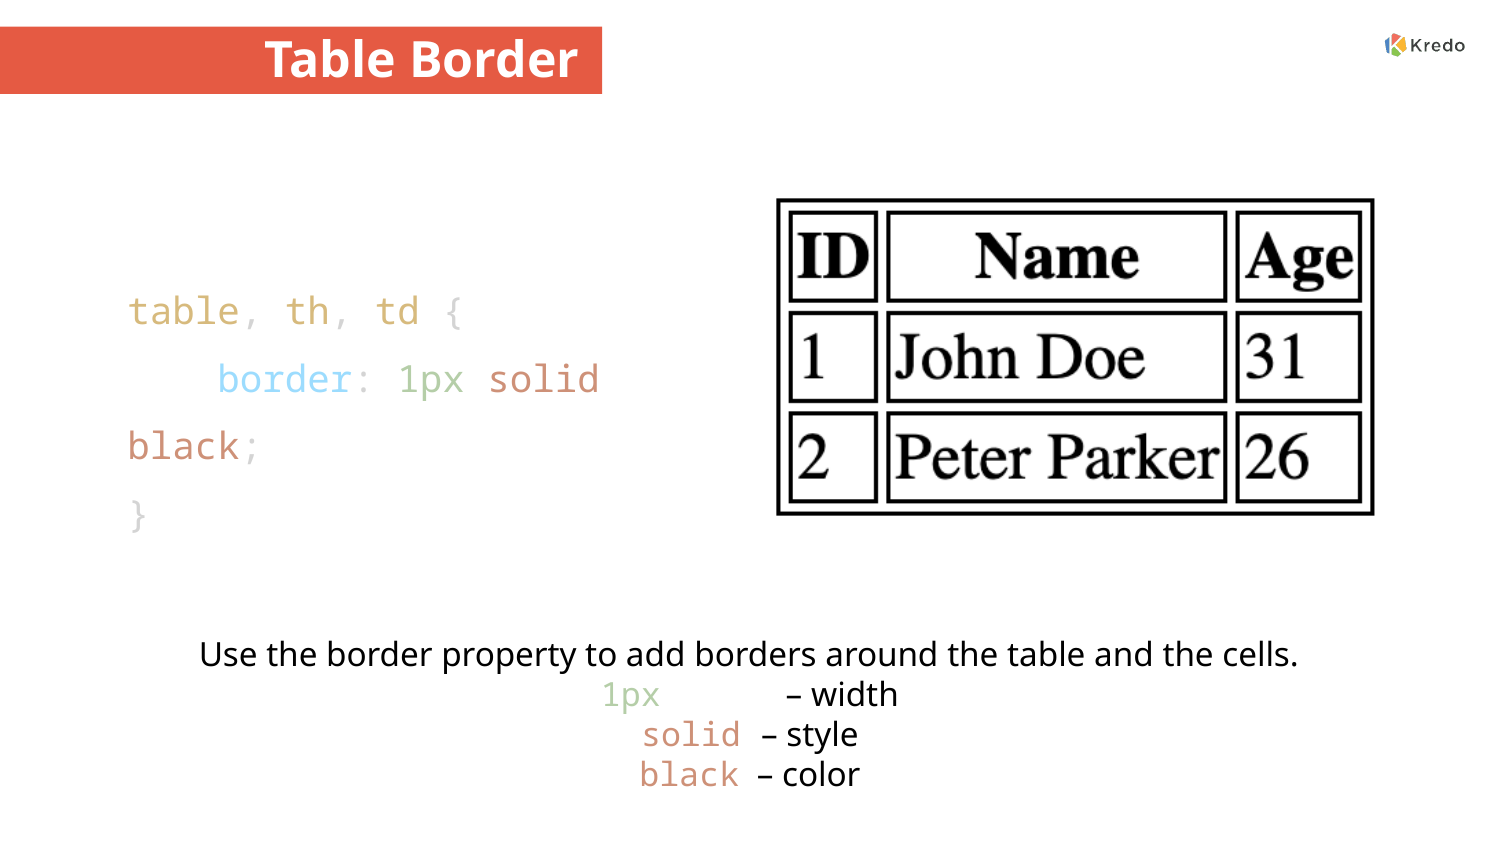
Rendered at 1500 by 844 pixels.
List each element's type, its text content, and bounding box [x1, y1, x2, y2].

text_box table, th, td { border: 1px solid black; } [112, 249, 726, 550]
picture [1380, 29, 1467, 60]
title Table Border [0, 26, 603, 94]
picture [760, 181, 1388, 531]
text_box Use the border property to add borders around the table and the cells. 1px – width solid – style black – color [161, 618, 1339, 808]
